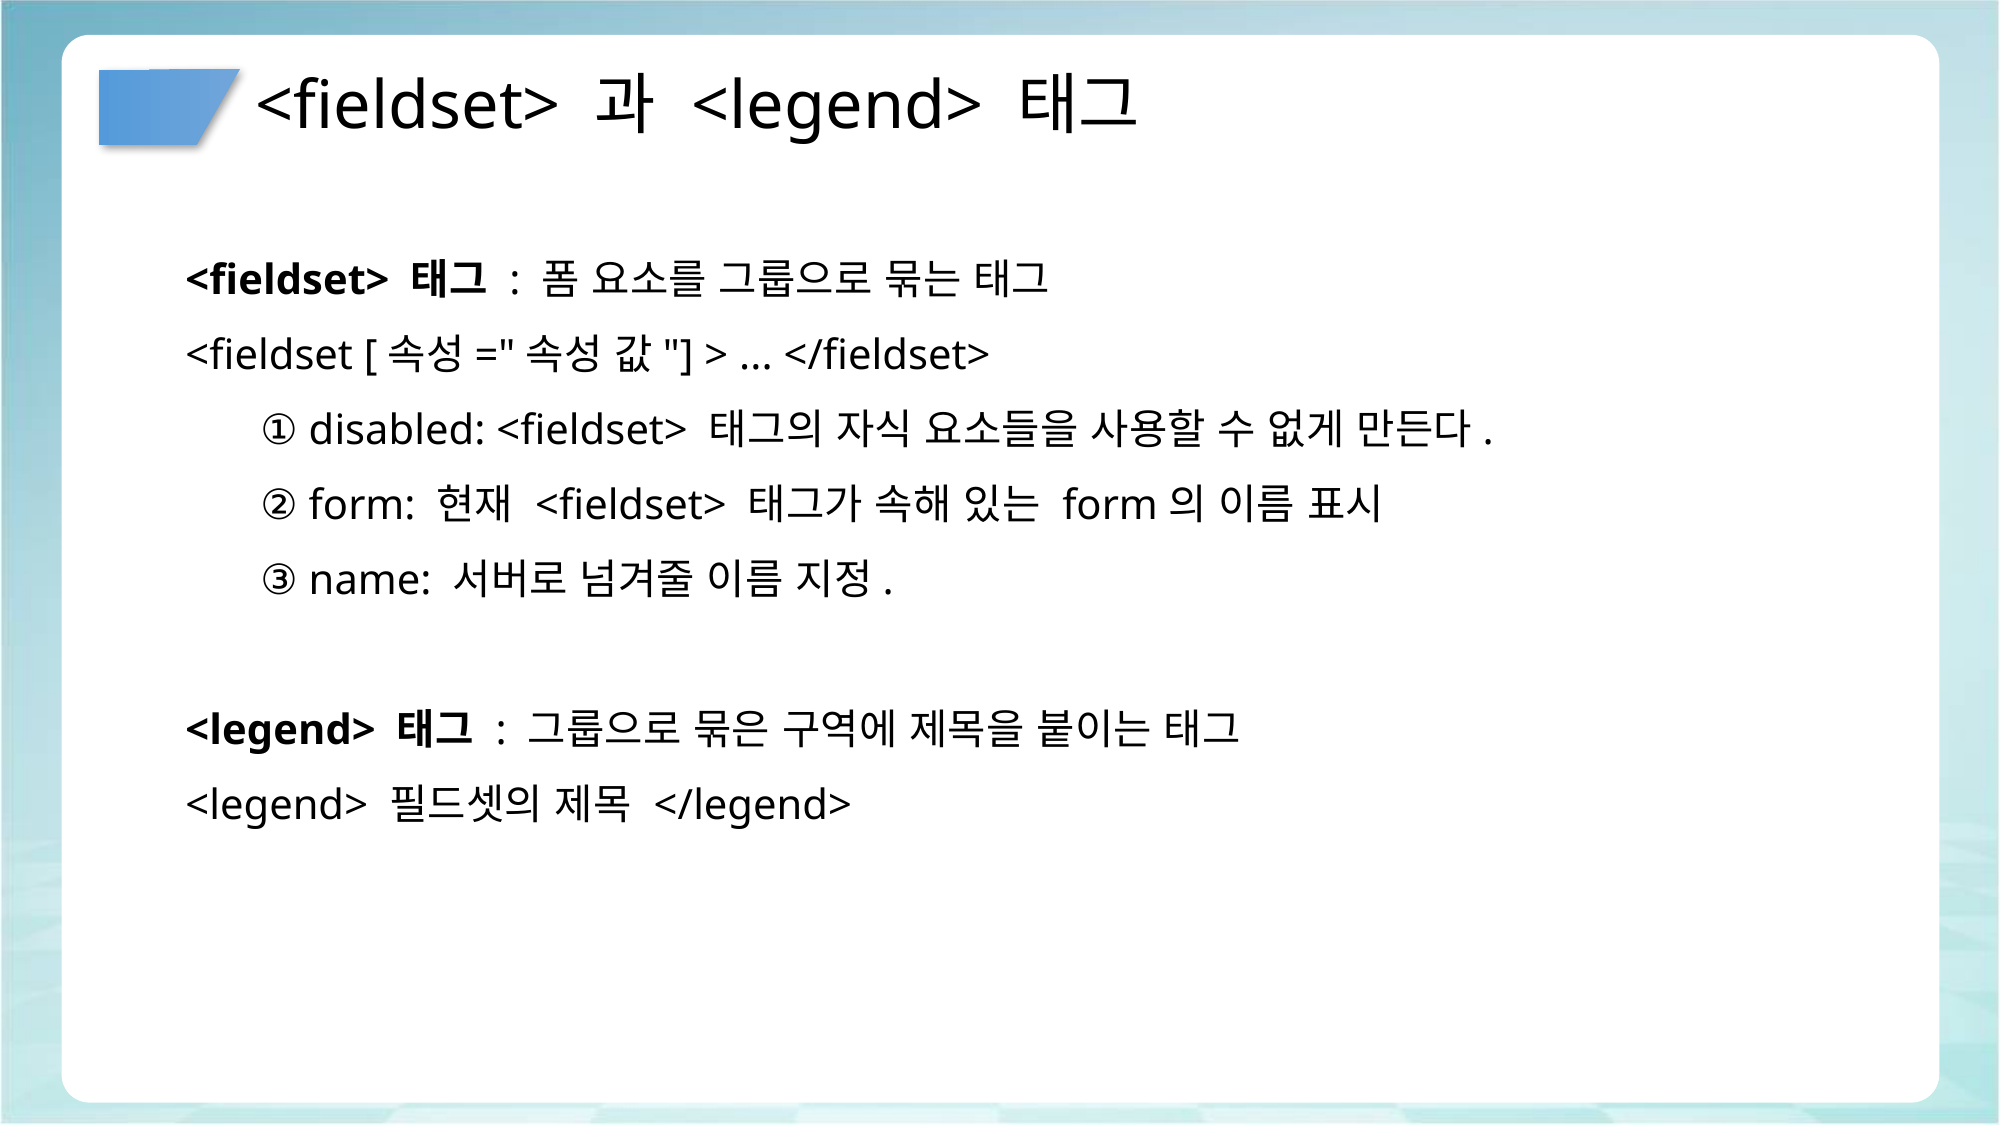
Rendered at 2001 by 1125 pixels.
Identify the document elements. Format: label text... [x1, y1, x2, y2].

text_box <fieldset> 태그 : 폼 요소를 그룹으로 묶는 태그 <fieldset [속성="속성 값"] > ... </fieldset> ① disabled: <fieldset> 태그의 자식 요소들을 사용할 수 없게 만든다. ② form: 현재 <fieldset> 태그가 속해 있는 form의 이름 표시 ③ name: 서버로 넘겨줄 이름 지정. <legend> 태그 : 그룹으로 묶은 구역에 제목을 붙이는 태그 <legend> 필드셋의 제목 </legend> [170, 220, 1831, 910]
title <fieldset> 과 <legend> 태그 [240, 49, 1809, 165]
picture [0, 0, 2001, 1125]
